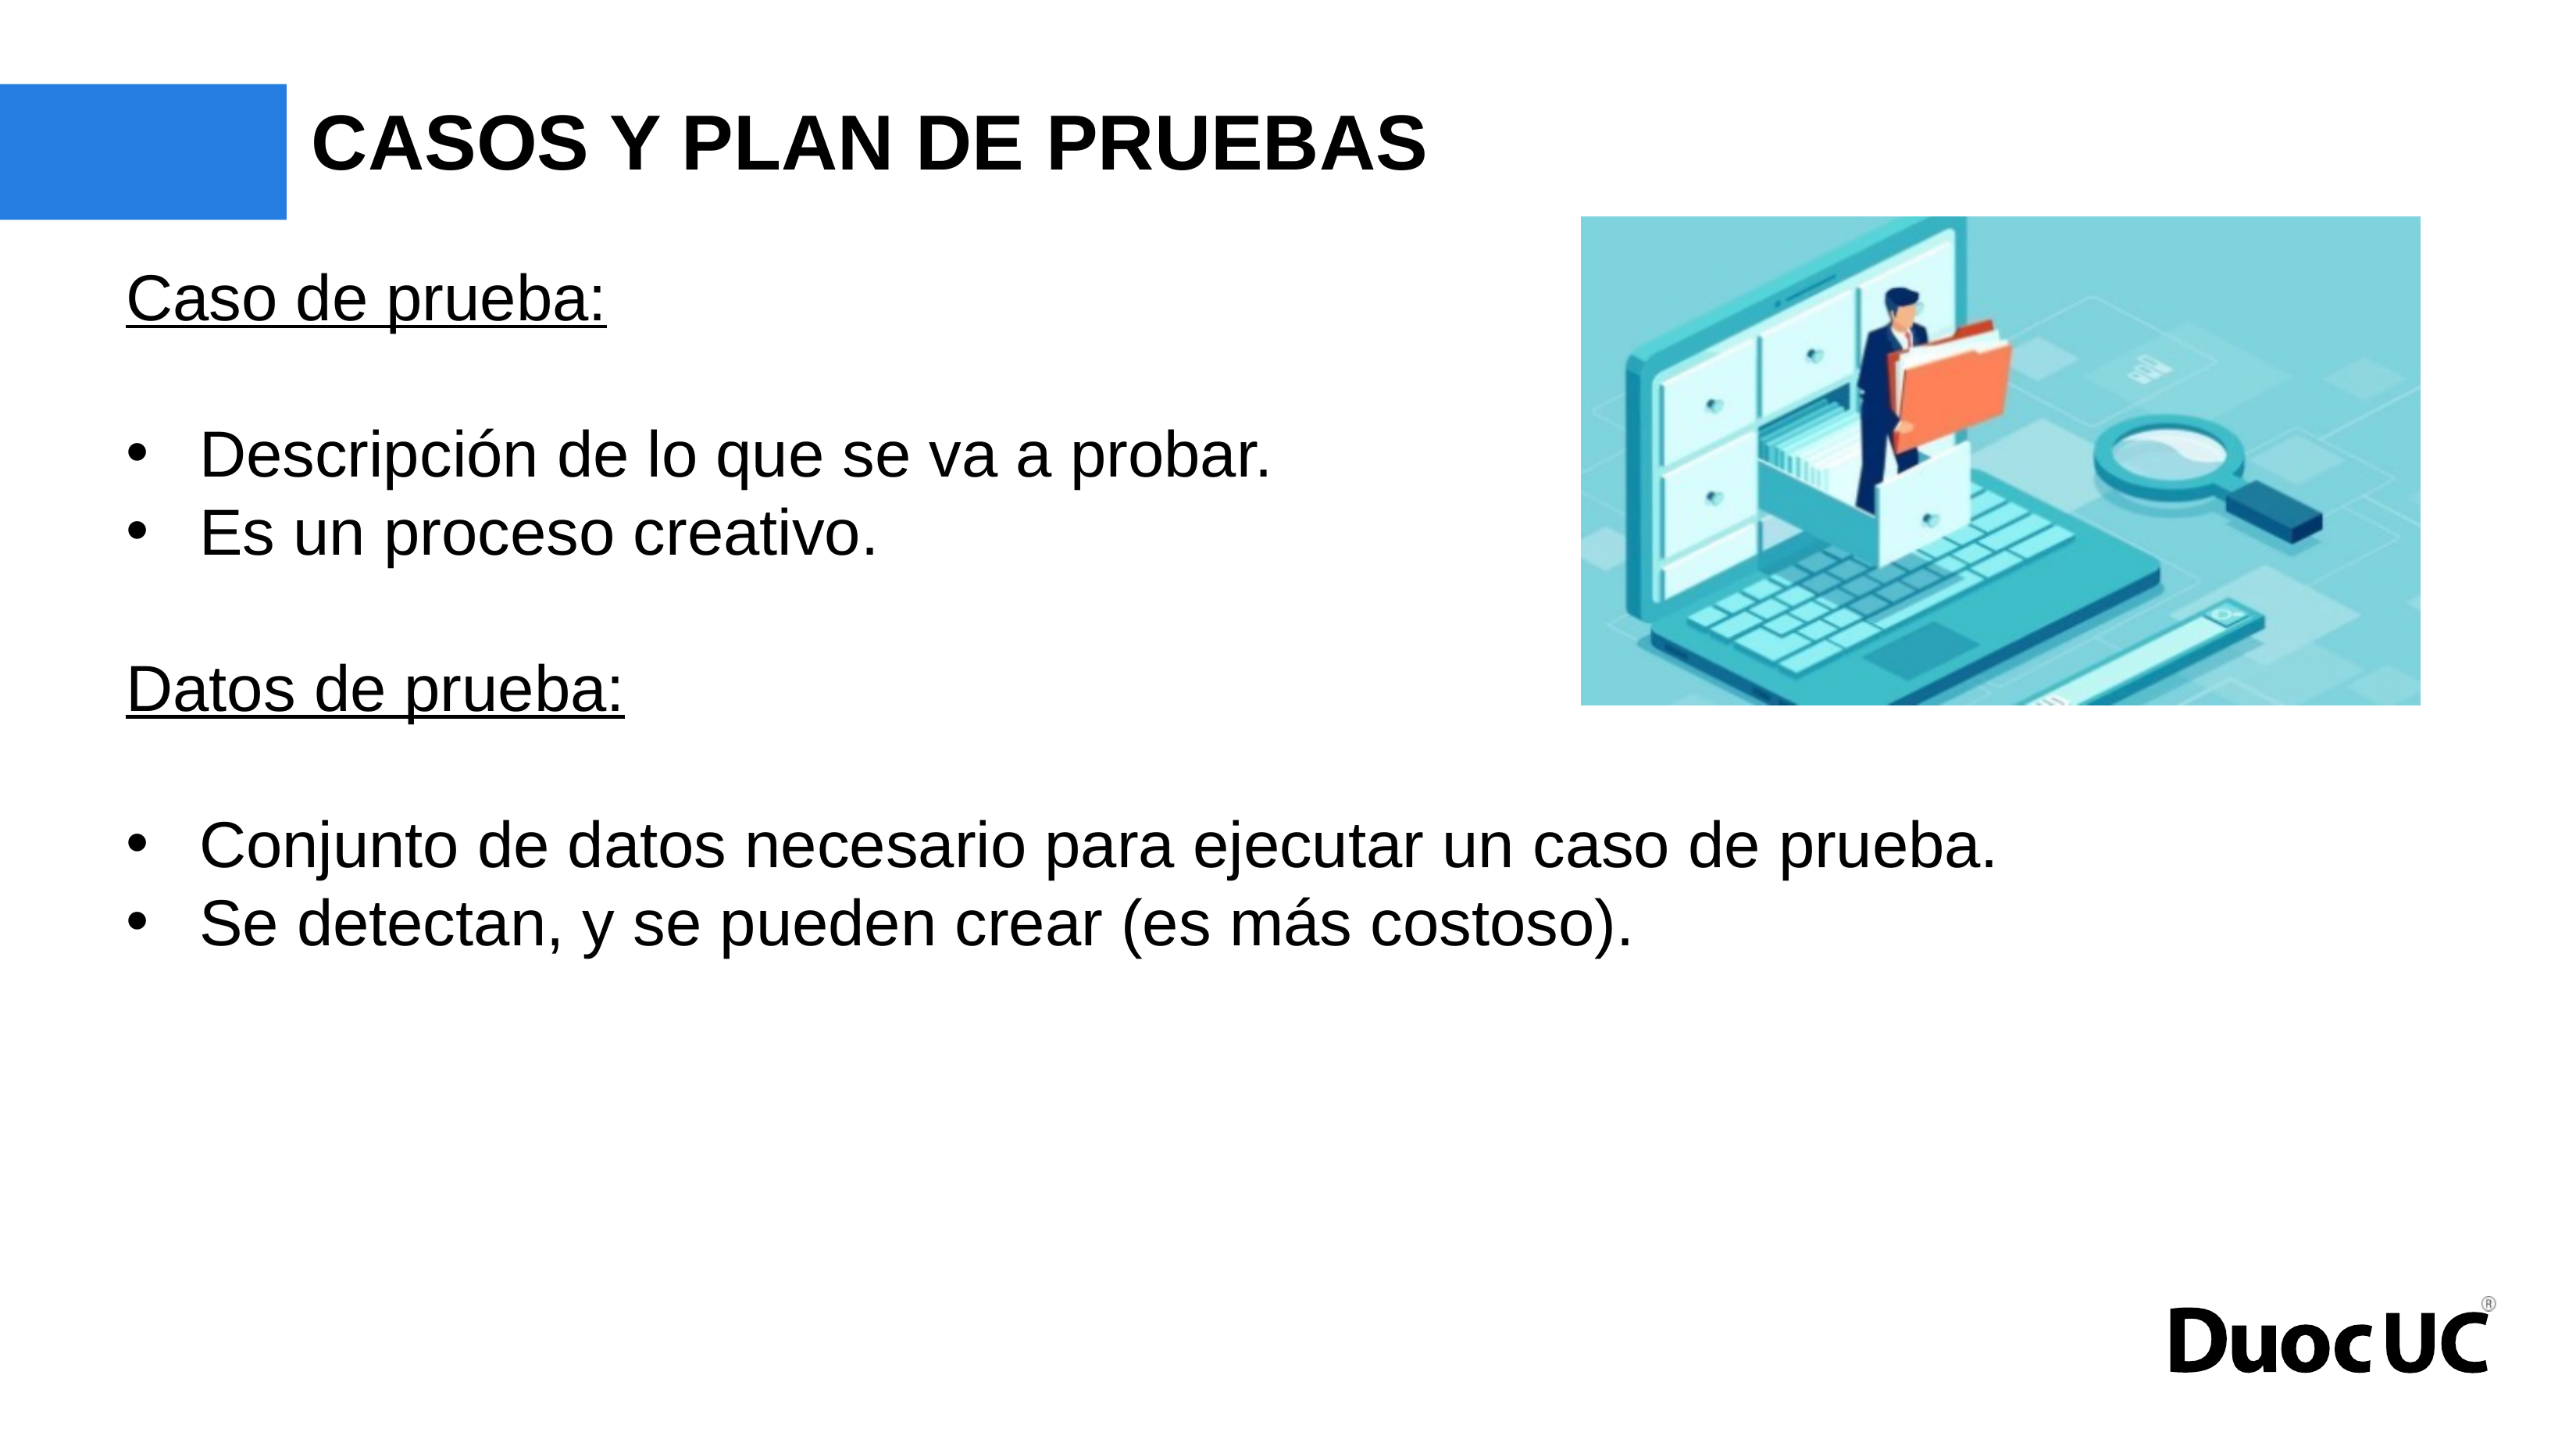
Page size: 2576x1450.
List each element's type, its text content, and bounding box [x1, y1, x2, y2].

picture [2481, 1296, 2496, 1312]
picture [1581, 216, 2421, 705]
title CASOS Y PLAN DE PRUEBAS [311, 91, 2489, 187]
text_box Caso de prueba: Descripción de lo que se va a probar. Es un proceso creativo. Datos de prueba: Conjunto de datos necesario para ejecutar un caso de prueba. Se detectan, y se pueden crear (es más costoso). [126, 255, 2421, 1038]
